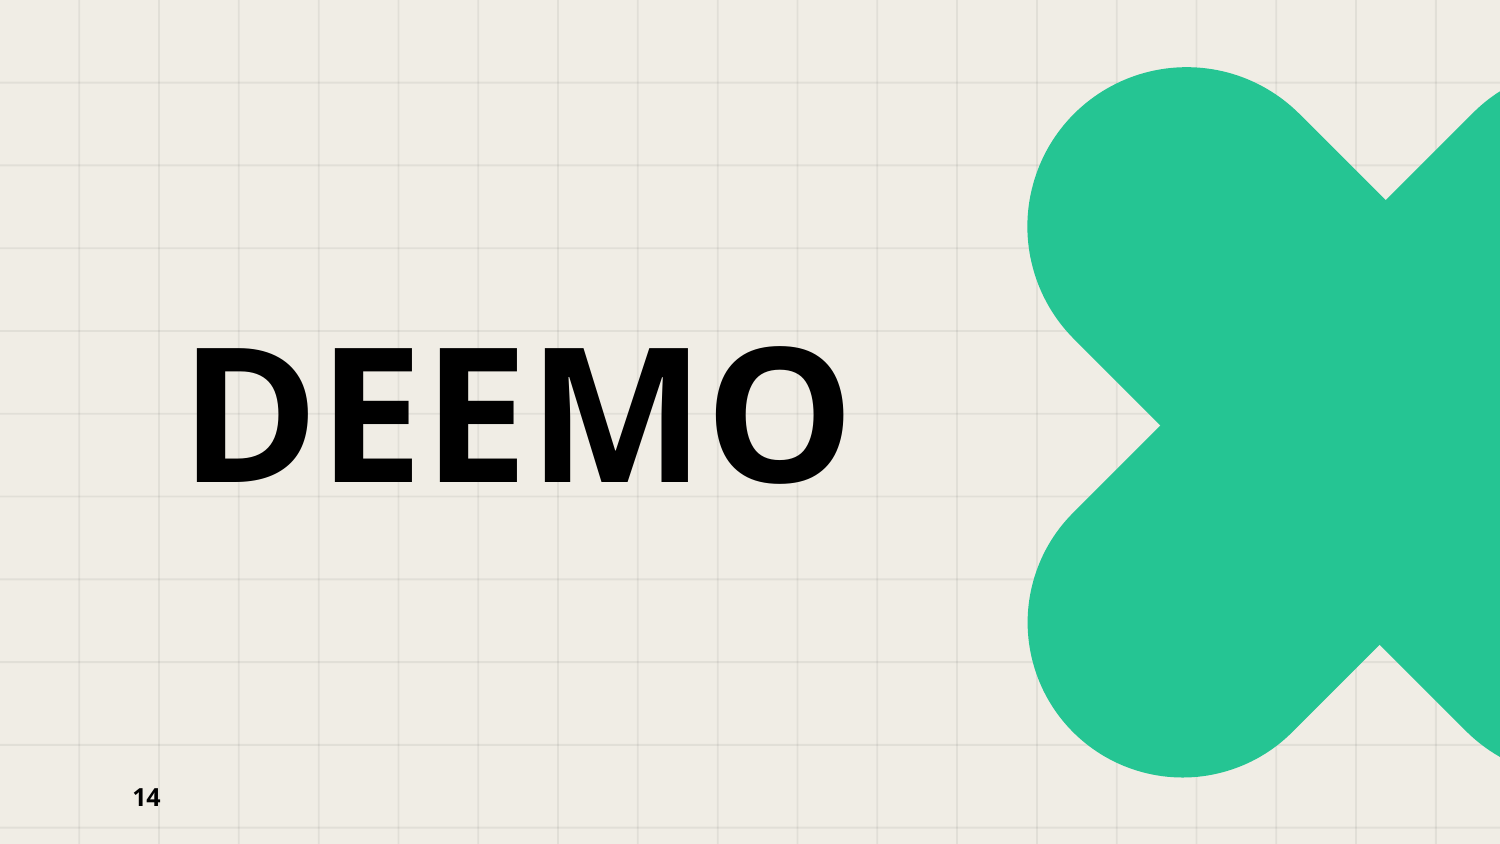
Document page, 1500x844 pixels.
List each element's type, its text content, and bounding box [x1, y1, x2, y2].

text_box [961, 0, 1500, 844]
title DEEMO [0, 284, 956, 559]
slide_number 14 [117, 766, 208, 831]
